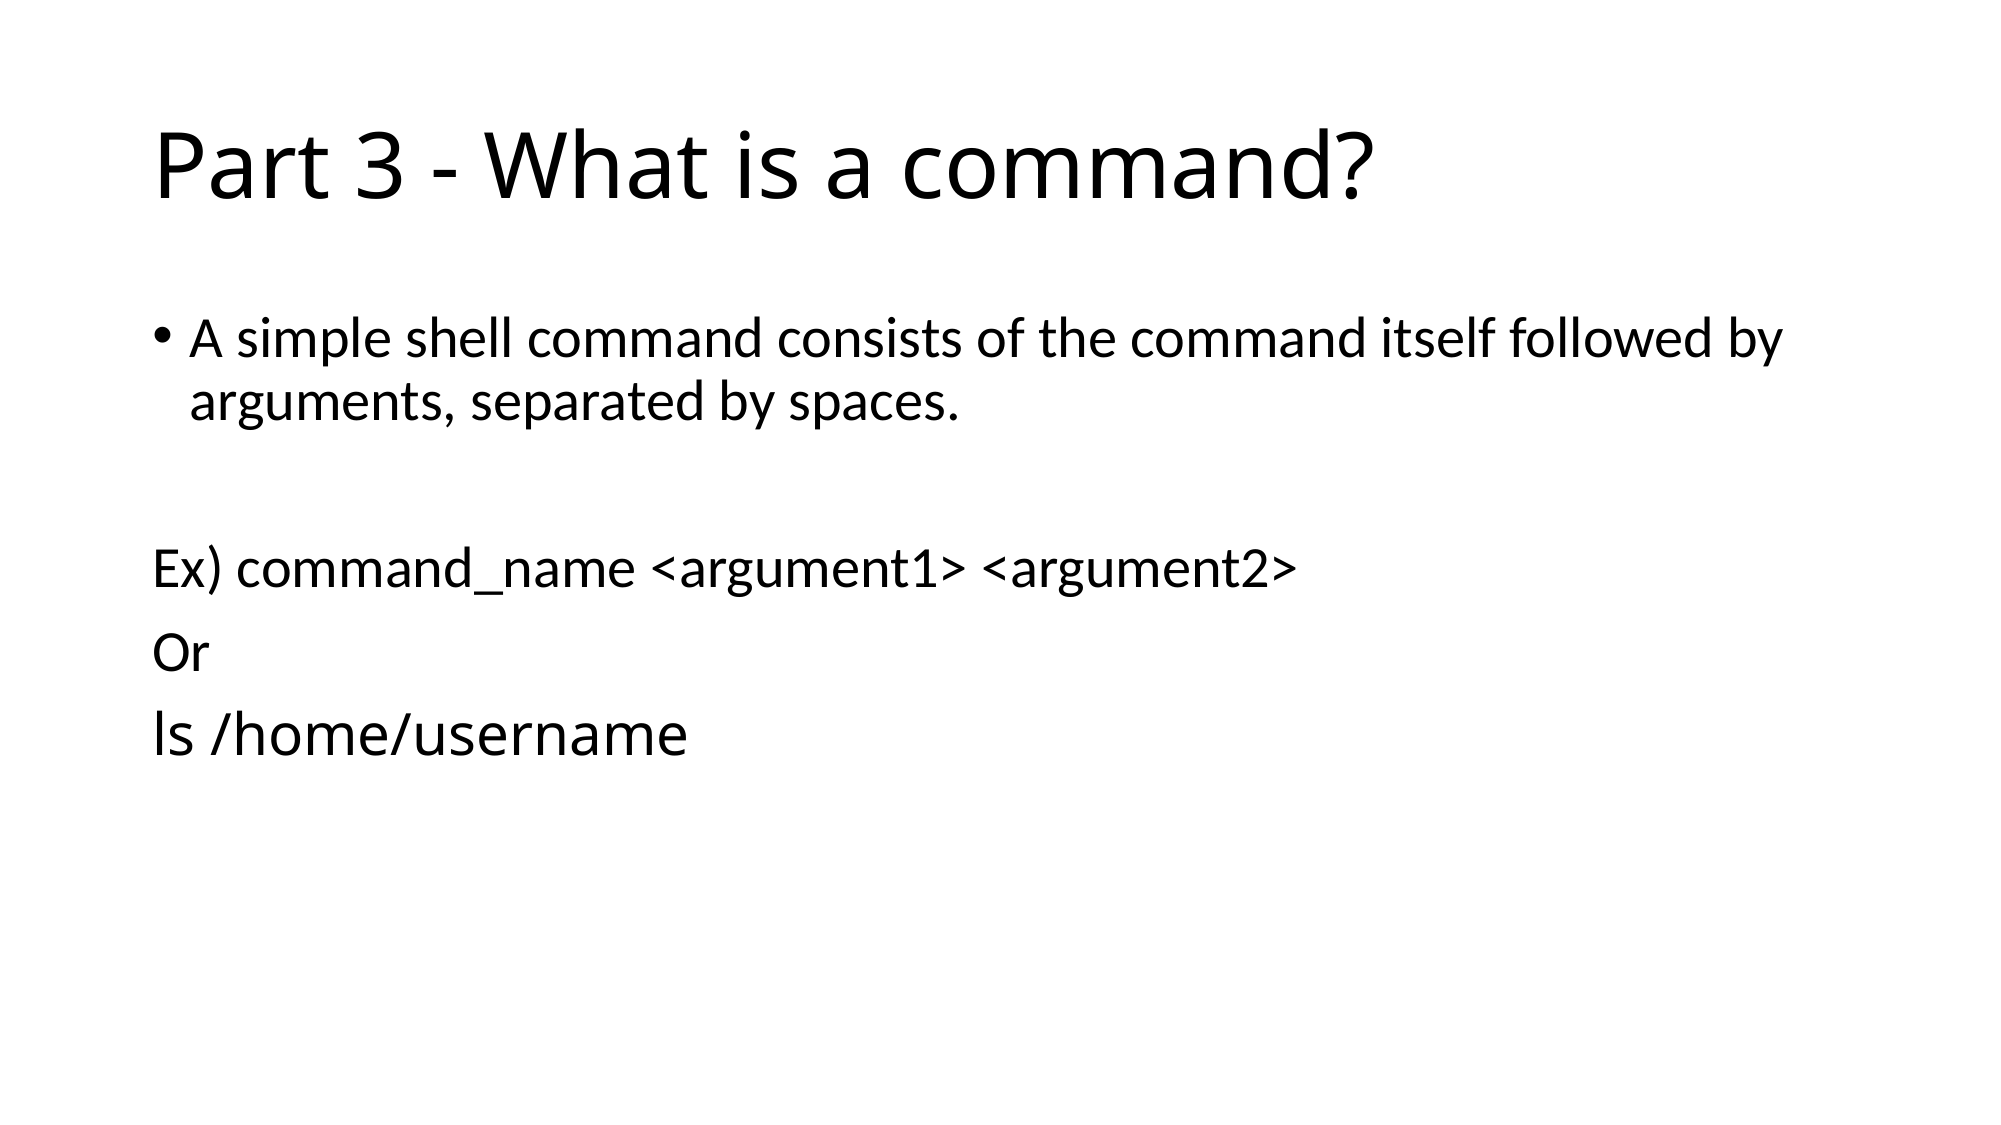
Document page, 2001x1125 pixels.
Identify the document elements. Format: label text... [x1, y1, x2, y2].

title Part 3 - What is a command? [137, 59, 1863, 278]
list A simple shell command consists of the command itself followed by arguments, separated by spaces. Ex) command_name <argument1> <argument2> Or ls /home/username [137, 299, 1863, 1014]
